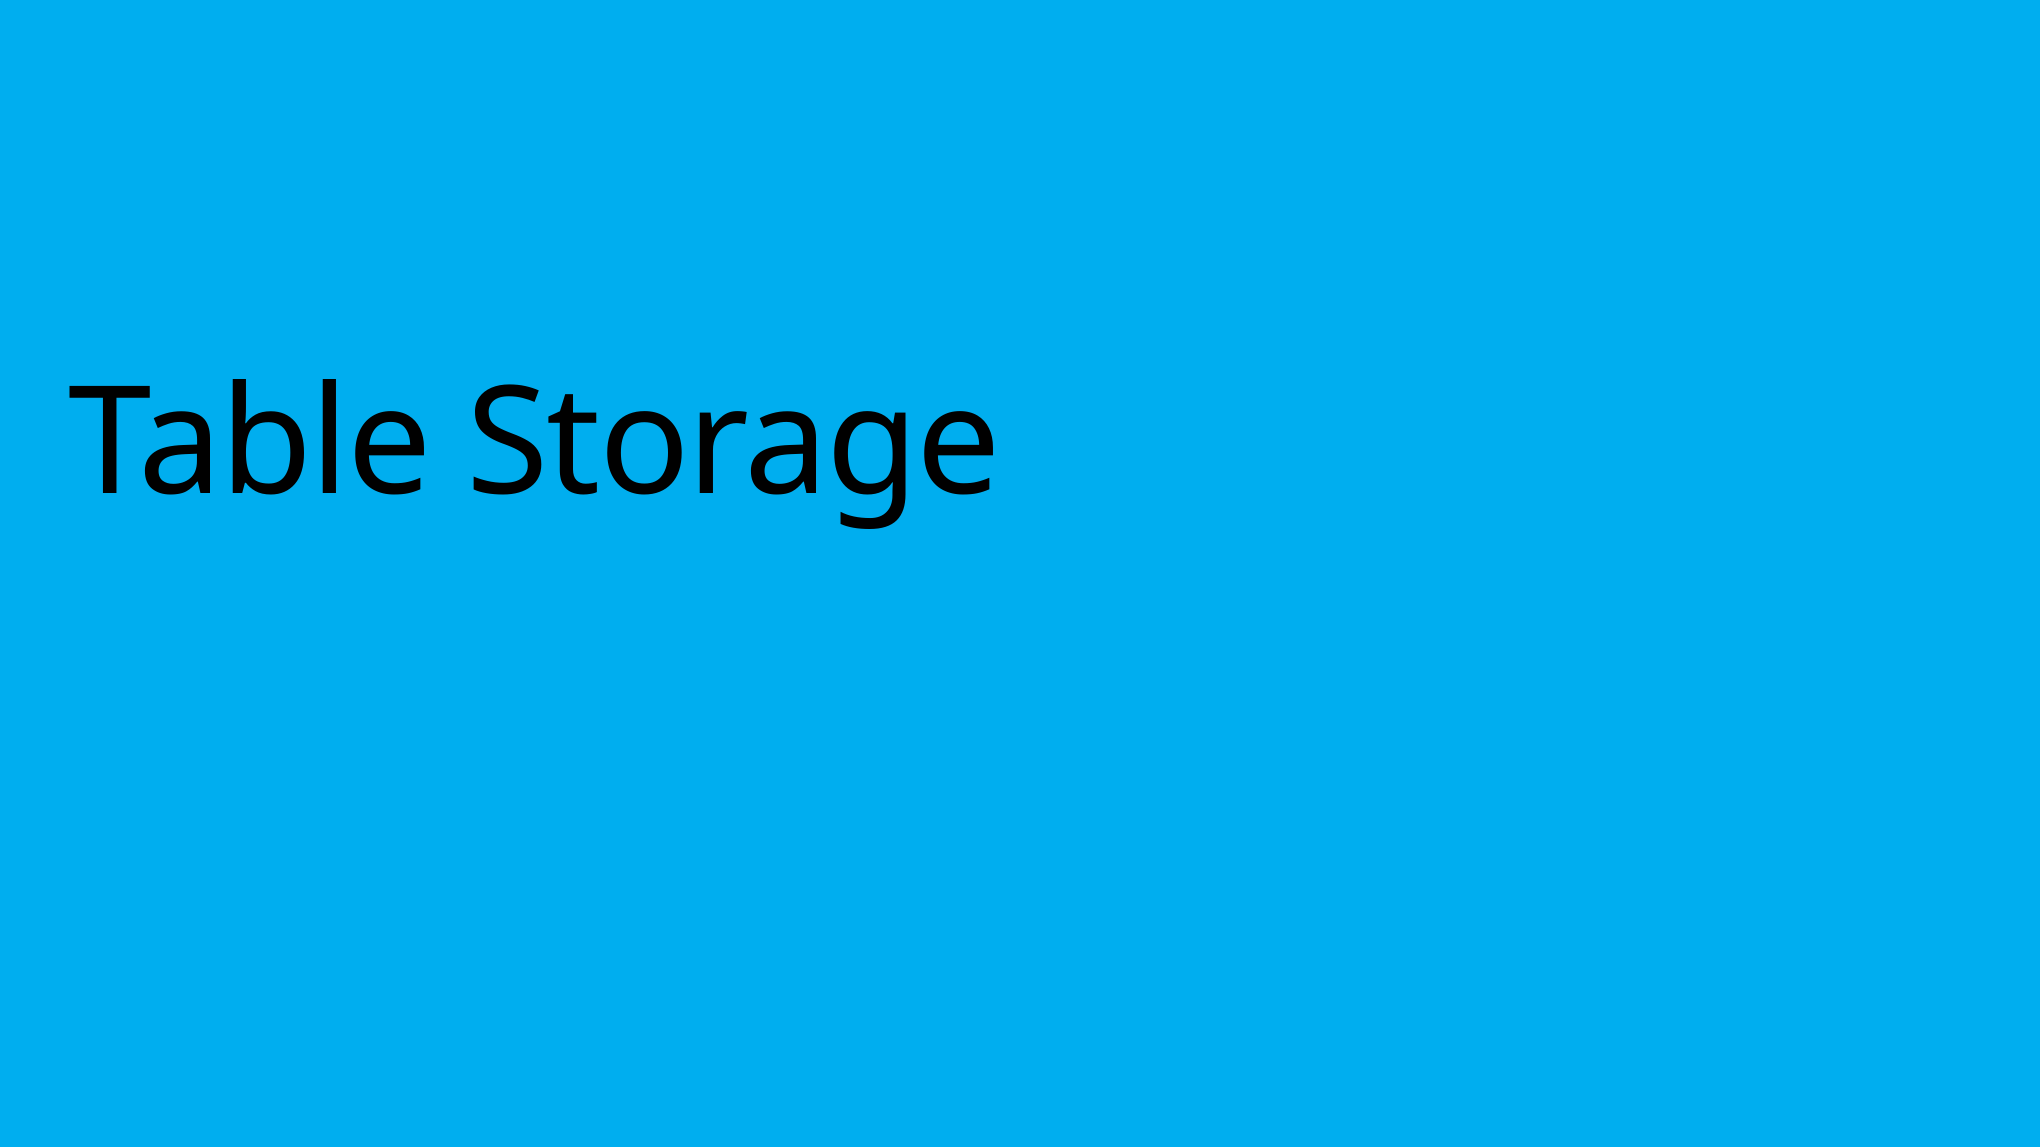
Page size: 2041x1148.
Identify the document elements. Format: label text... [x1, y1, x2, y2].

title Table Storage [45, 348, 1695, 543]
